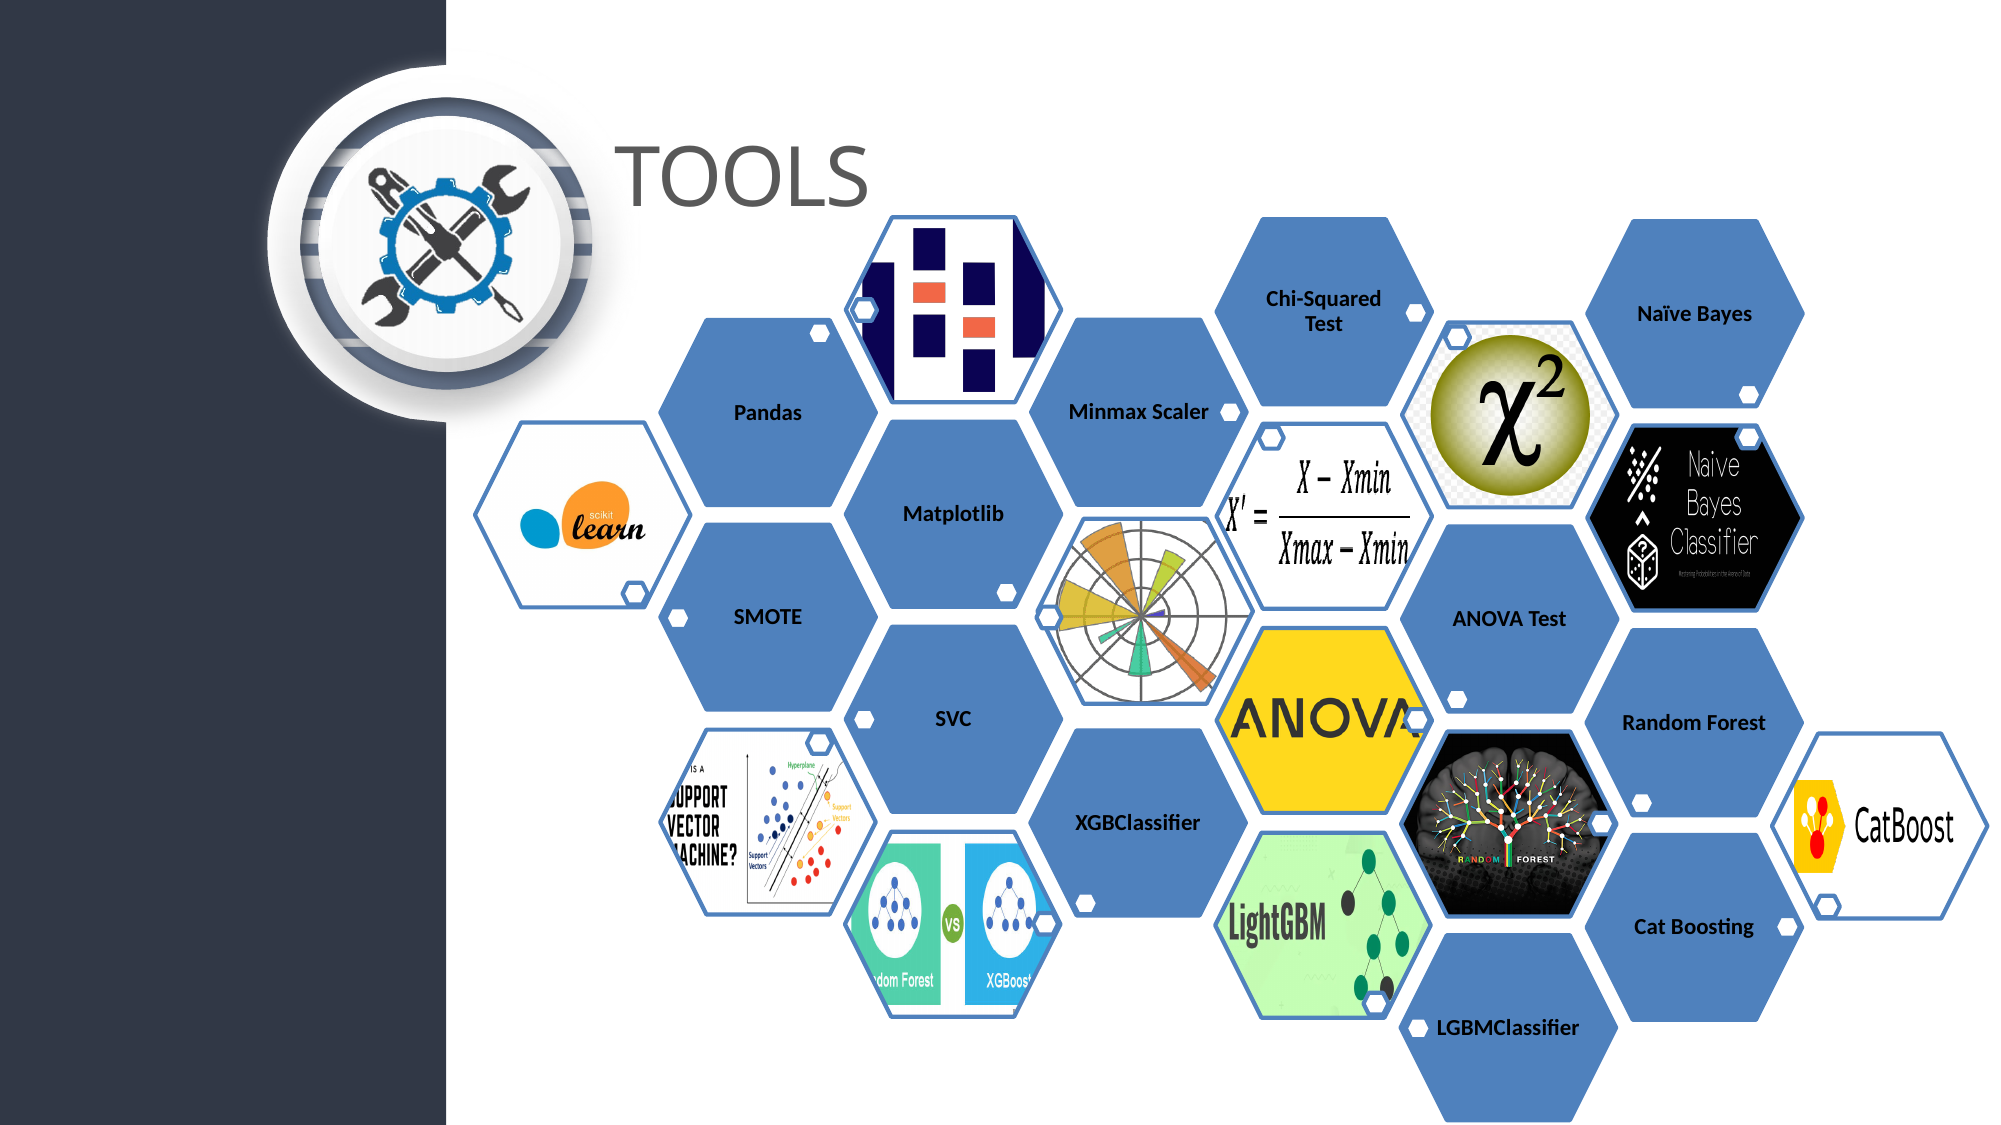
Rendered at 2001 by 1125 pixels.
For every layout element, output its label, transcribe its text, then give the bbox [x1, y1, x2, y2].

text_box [474, 212, 1988, 1125]
text_box TOOLS [612, 123, 1049, 210]
text_box [297, 212, 301, 277]
picture [312, 112, 579, 379]
text_box [301, 98, 609, 407]
text_box [0, 0, 447, 1125]
text_box [250, 48, 642, 440]
